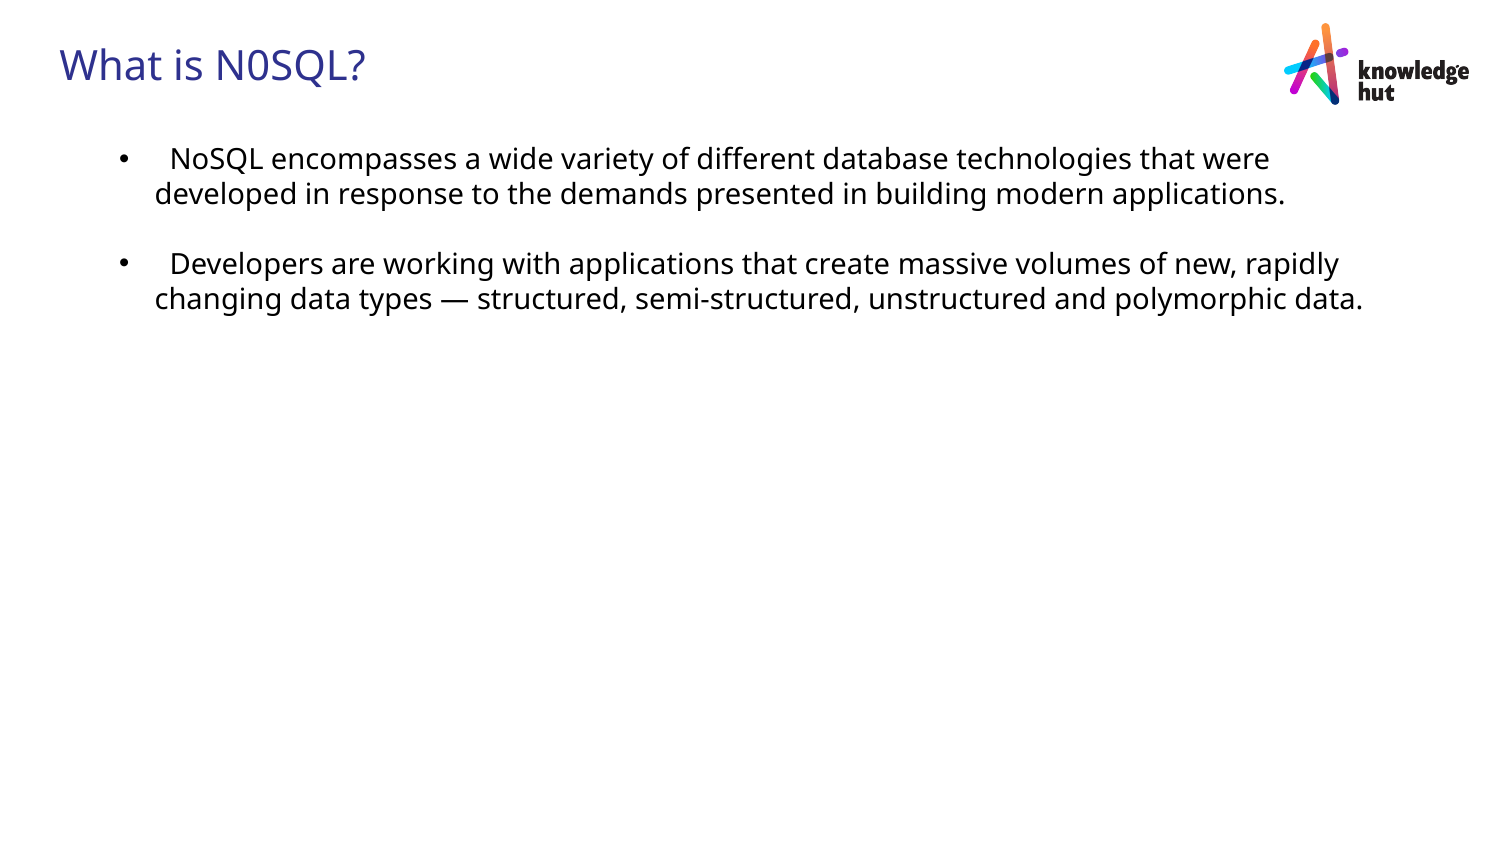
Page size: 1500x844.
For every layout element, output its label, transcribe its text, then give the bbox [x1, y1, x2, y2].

text_box NoSQL encompasses a wide variety of different database technologies that were developed in response to the demands presented in building modern applications. Developers are working with applications that create massive volumes of new, rapidly changing data types — structured, semi-structured, unstructured and polymorphic data. [104, 133, 1396, 358]
title What is N0SQL? [44, 23, 1053, 100]
picture [1284, 23, 1469, 105]
